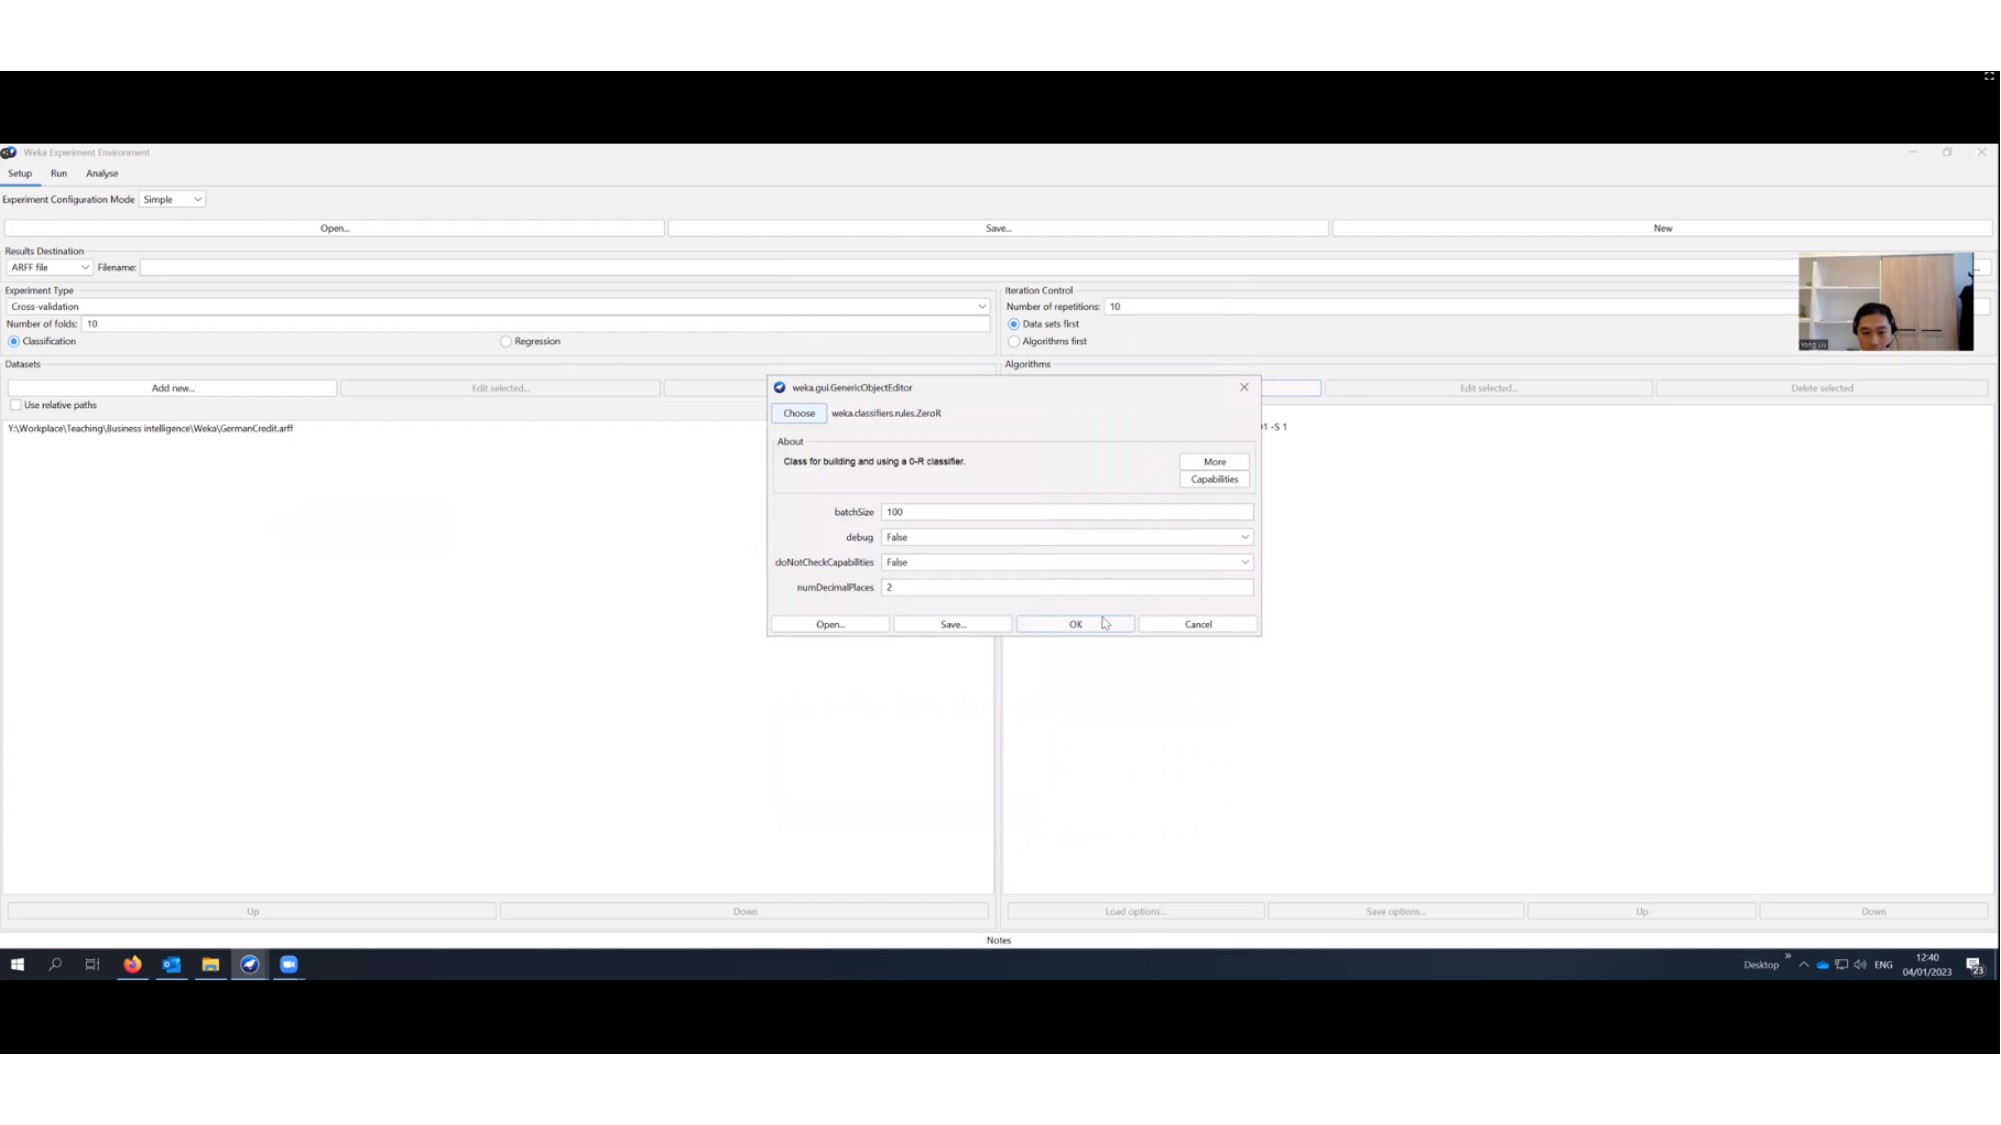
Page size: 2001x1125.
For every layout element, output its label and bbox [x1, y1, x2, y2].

picture [0, 70, 2000, 1055]
